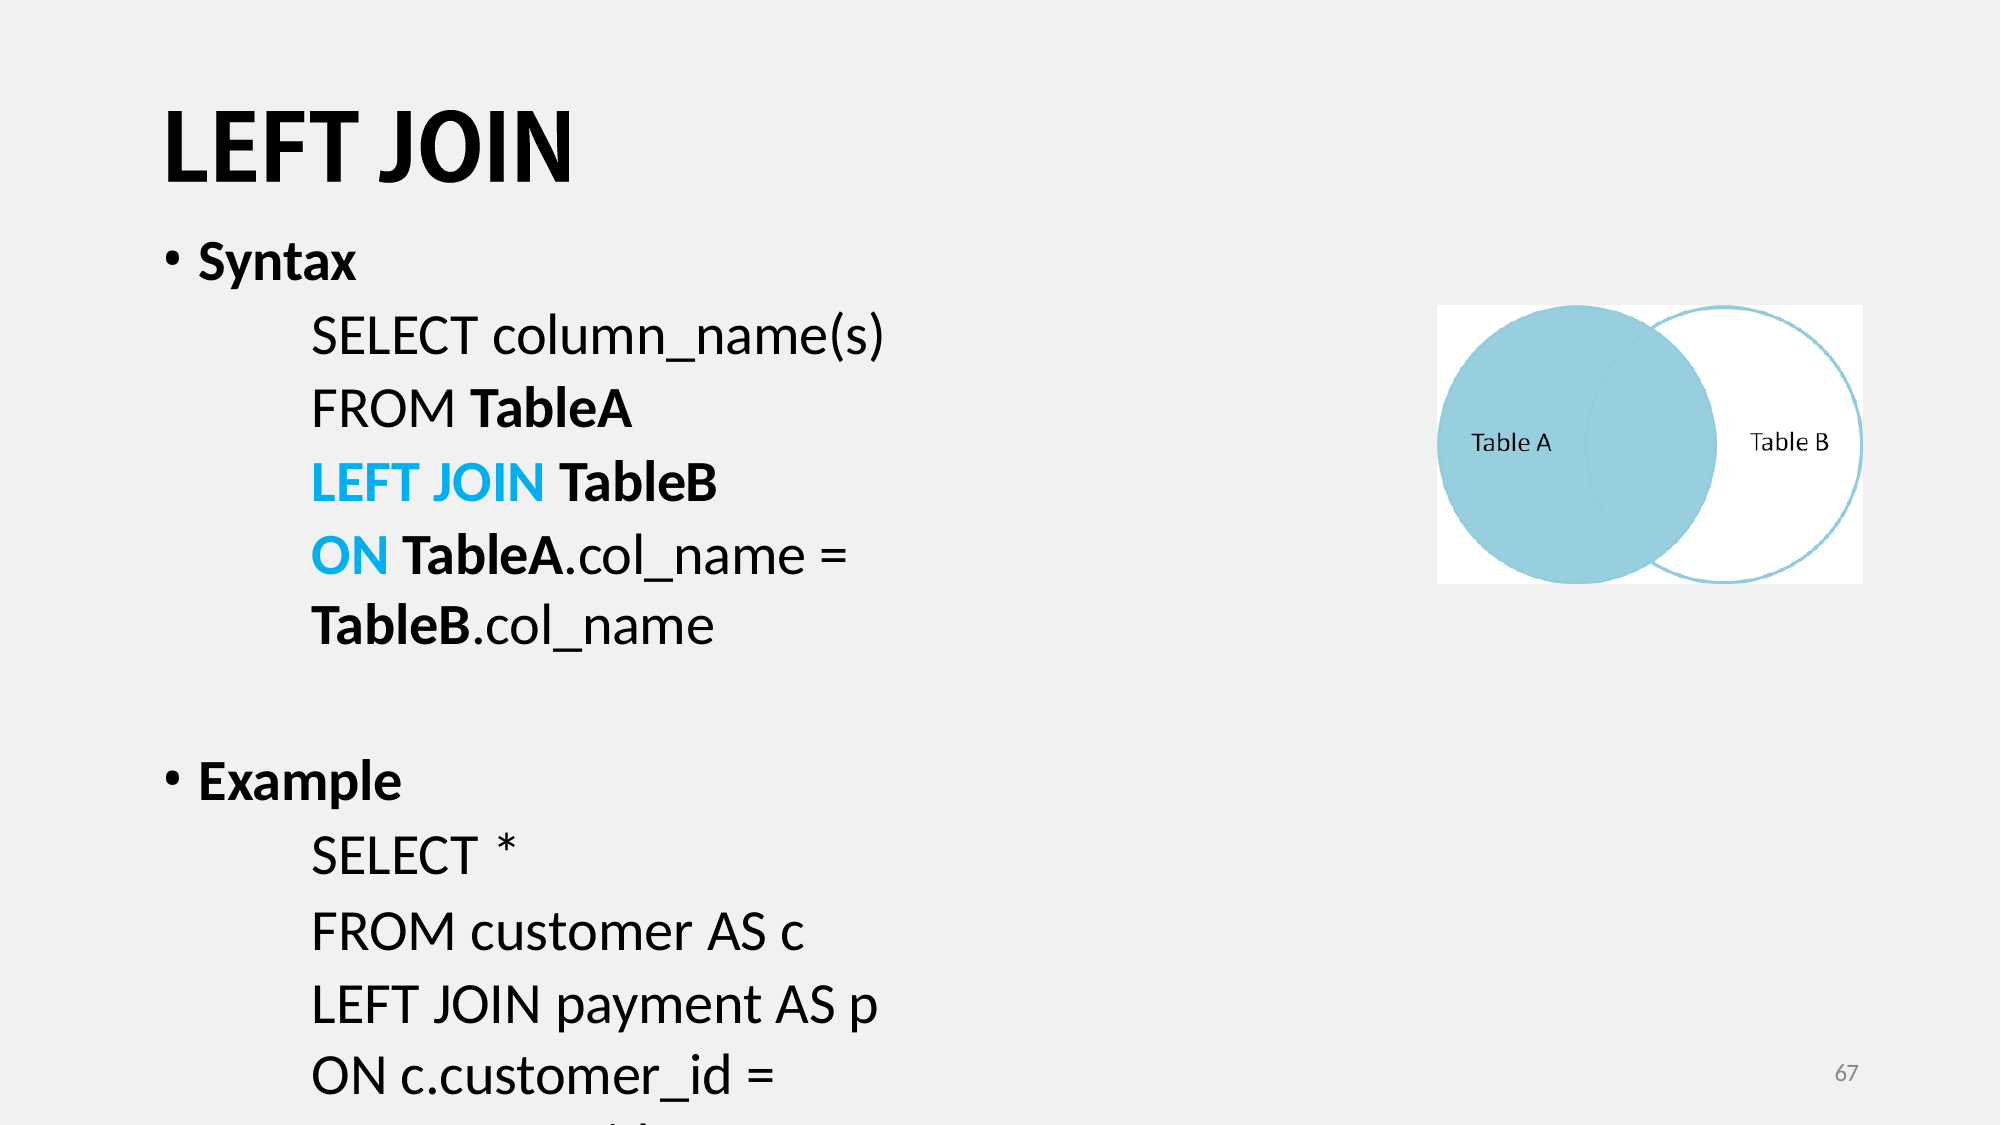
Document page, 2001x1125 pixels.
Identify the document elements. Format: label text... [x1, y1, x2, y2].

text_box Syntax SELECT column_name(s) FROM TableA LEFT JOIN TableB ON TableA.col_name = TableB.col_name Example SELECT * FROM customer AS c LEFT JOIN payment AS p ON c.customer_id = p.customer_id [159, 217, 1278, 1125]
picture [161, 92, 622, 209]
slide_number 67 [1802, 1060, 1875, 1100]
picture [1437, 305, 1863, 585]
